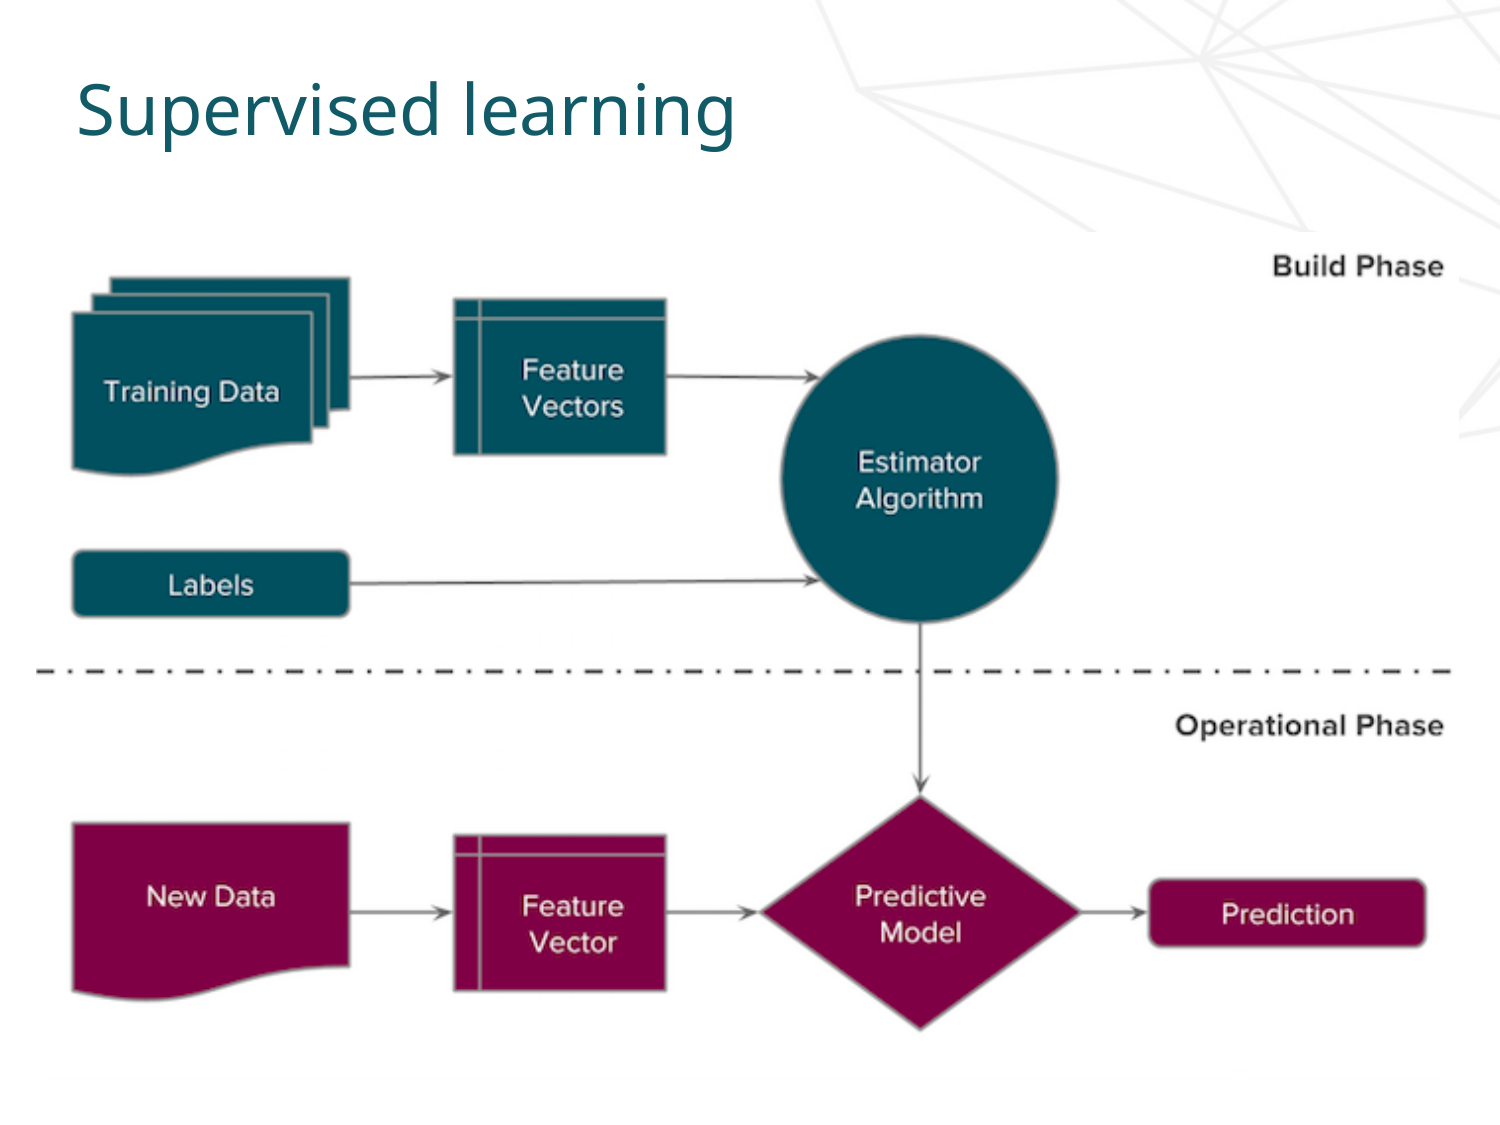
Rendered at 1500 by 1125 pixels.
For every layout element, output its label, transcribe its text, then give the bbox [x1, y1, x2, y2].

picture [35, 232, 1459, 1083]
title Supervised learning [76, 7, 1427, 150]
